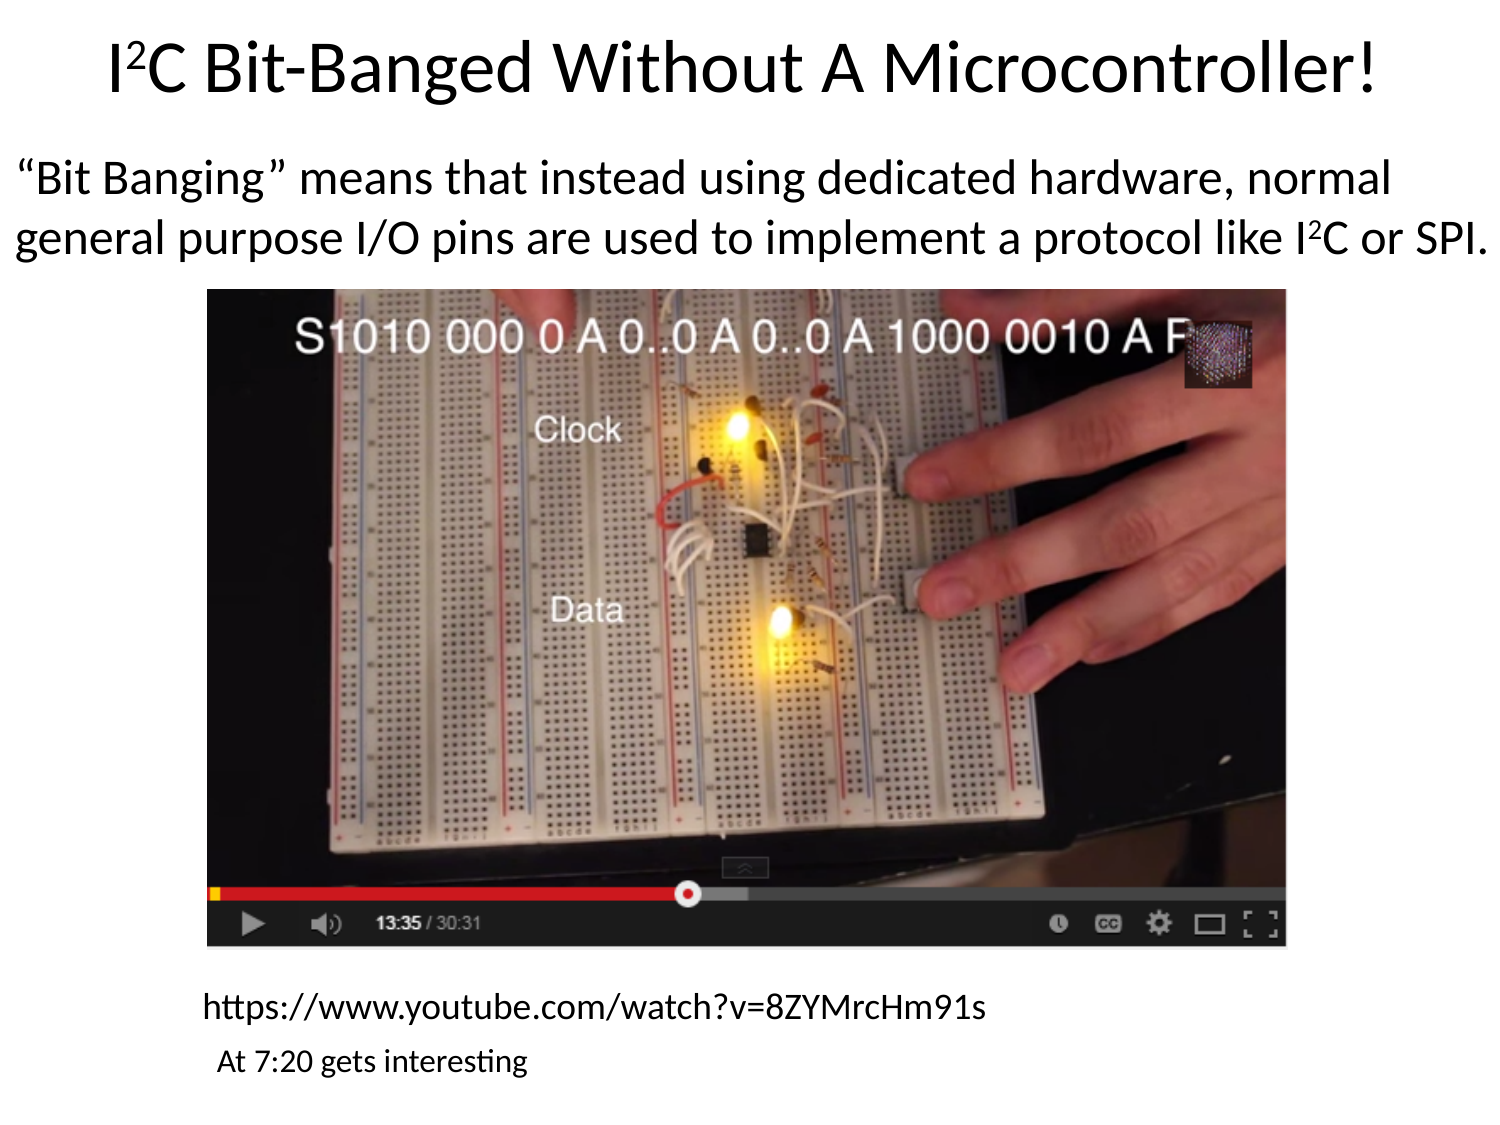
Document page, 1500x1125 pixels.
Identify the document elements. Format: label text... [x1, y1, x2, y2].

text_box https://www.youtube.com/watch?v=8ZYMrcHm91s [187, 974, 1388, 1035]
text_box “Bit Banging” means that instead using dedicated hardware, normal general purpose I/O pins are used to implement a protocol like I2C or SPI. [0, 137, 1500, 273]
text_box I2C Bit-Banged Without A Microcontroller! [0, 0, 1488, 125]
text_box At 7:20 gets interesting [202, 1031, 544, 1087]
picture [206, 289, 1288, 951]
